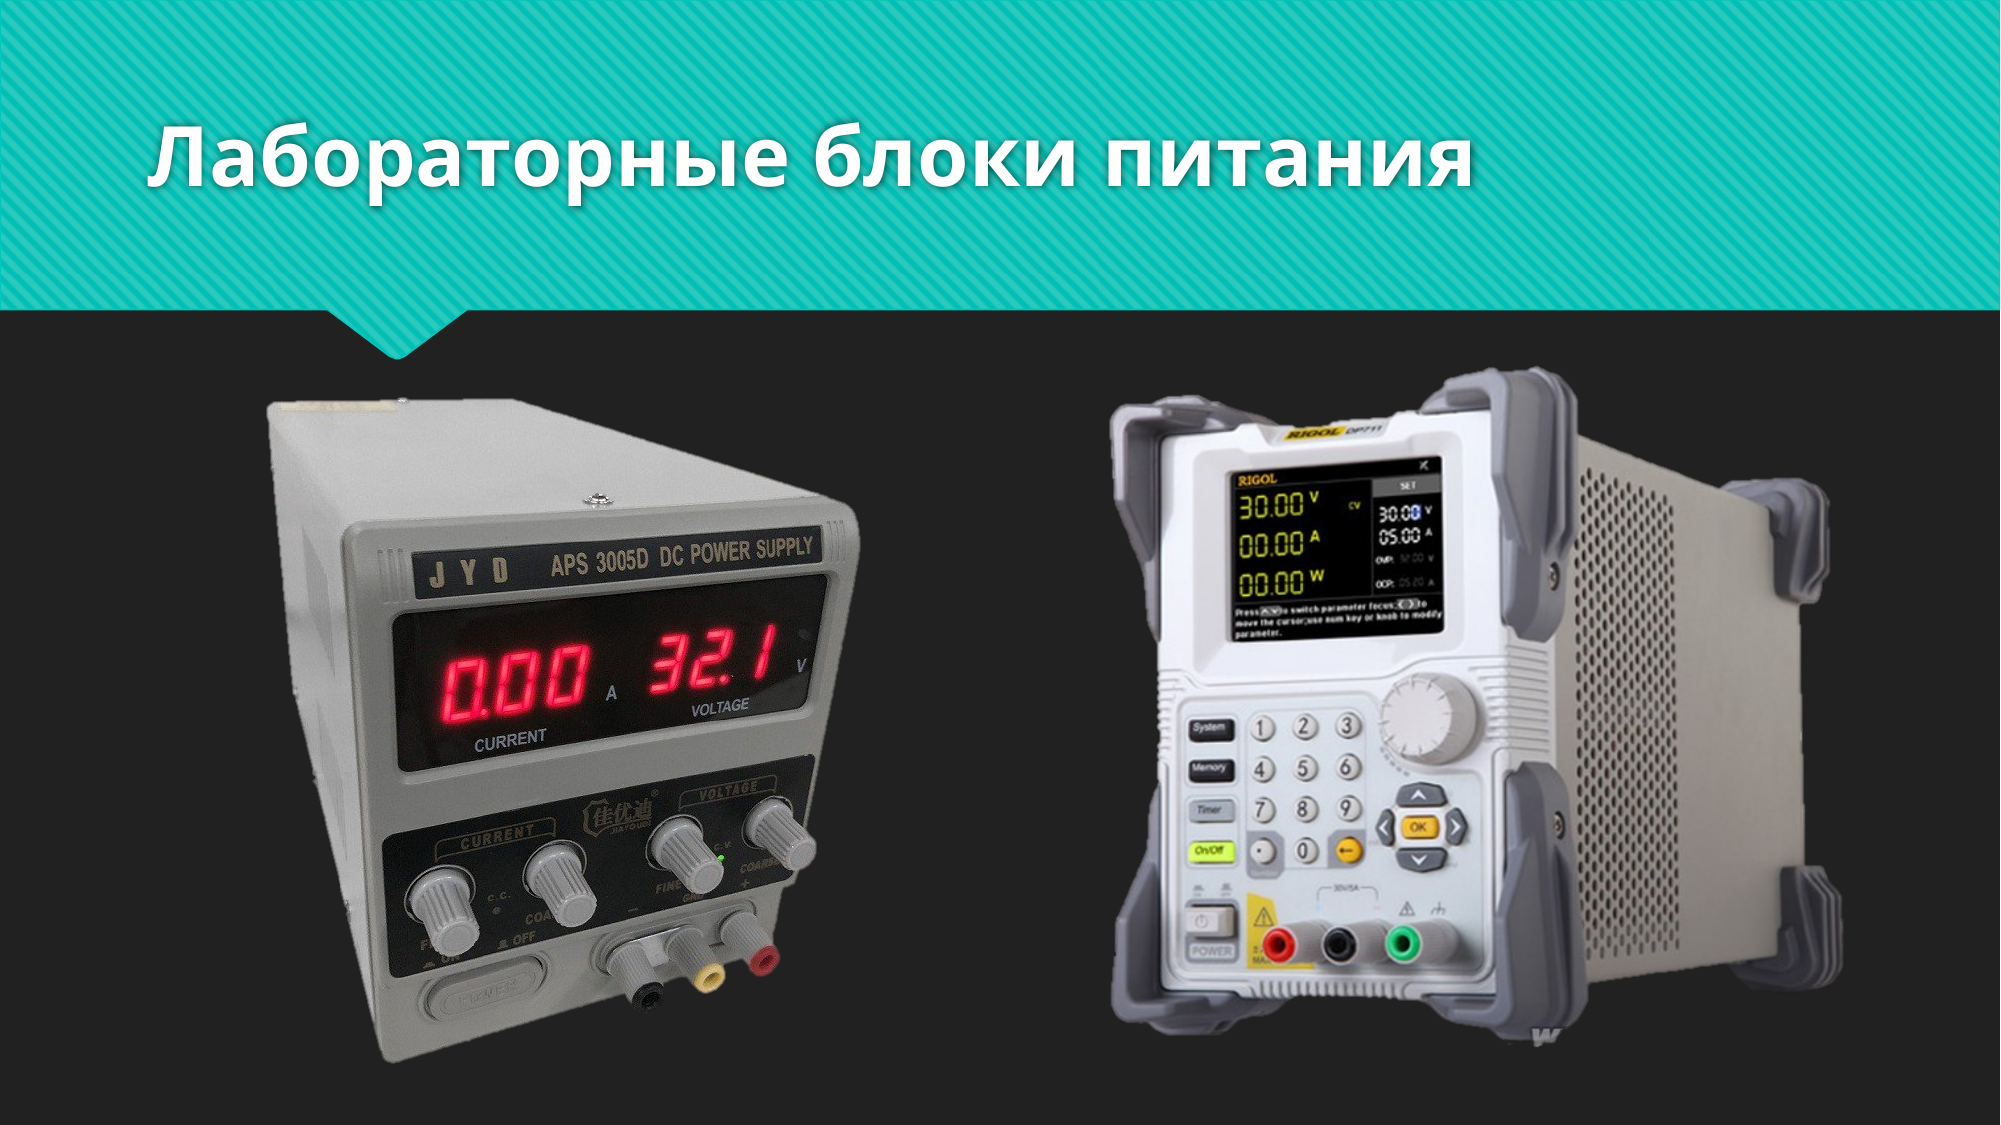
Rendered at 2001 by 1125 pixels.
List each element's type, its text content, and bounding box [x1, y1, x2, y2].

picture [1076, 363, 1868, 1079]
picture [196, 363, 912, 1079]
title Лабораторные блоки питания [132, 73, 1868, 233]
